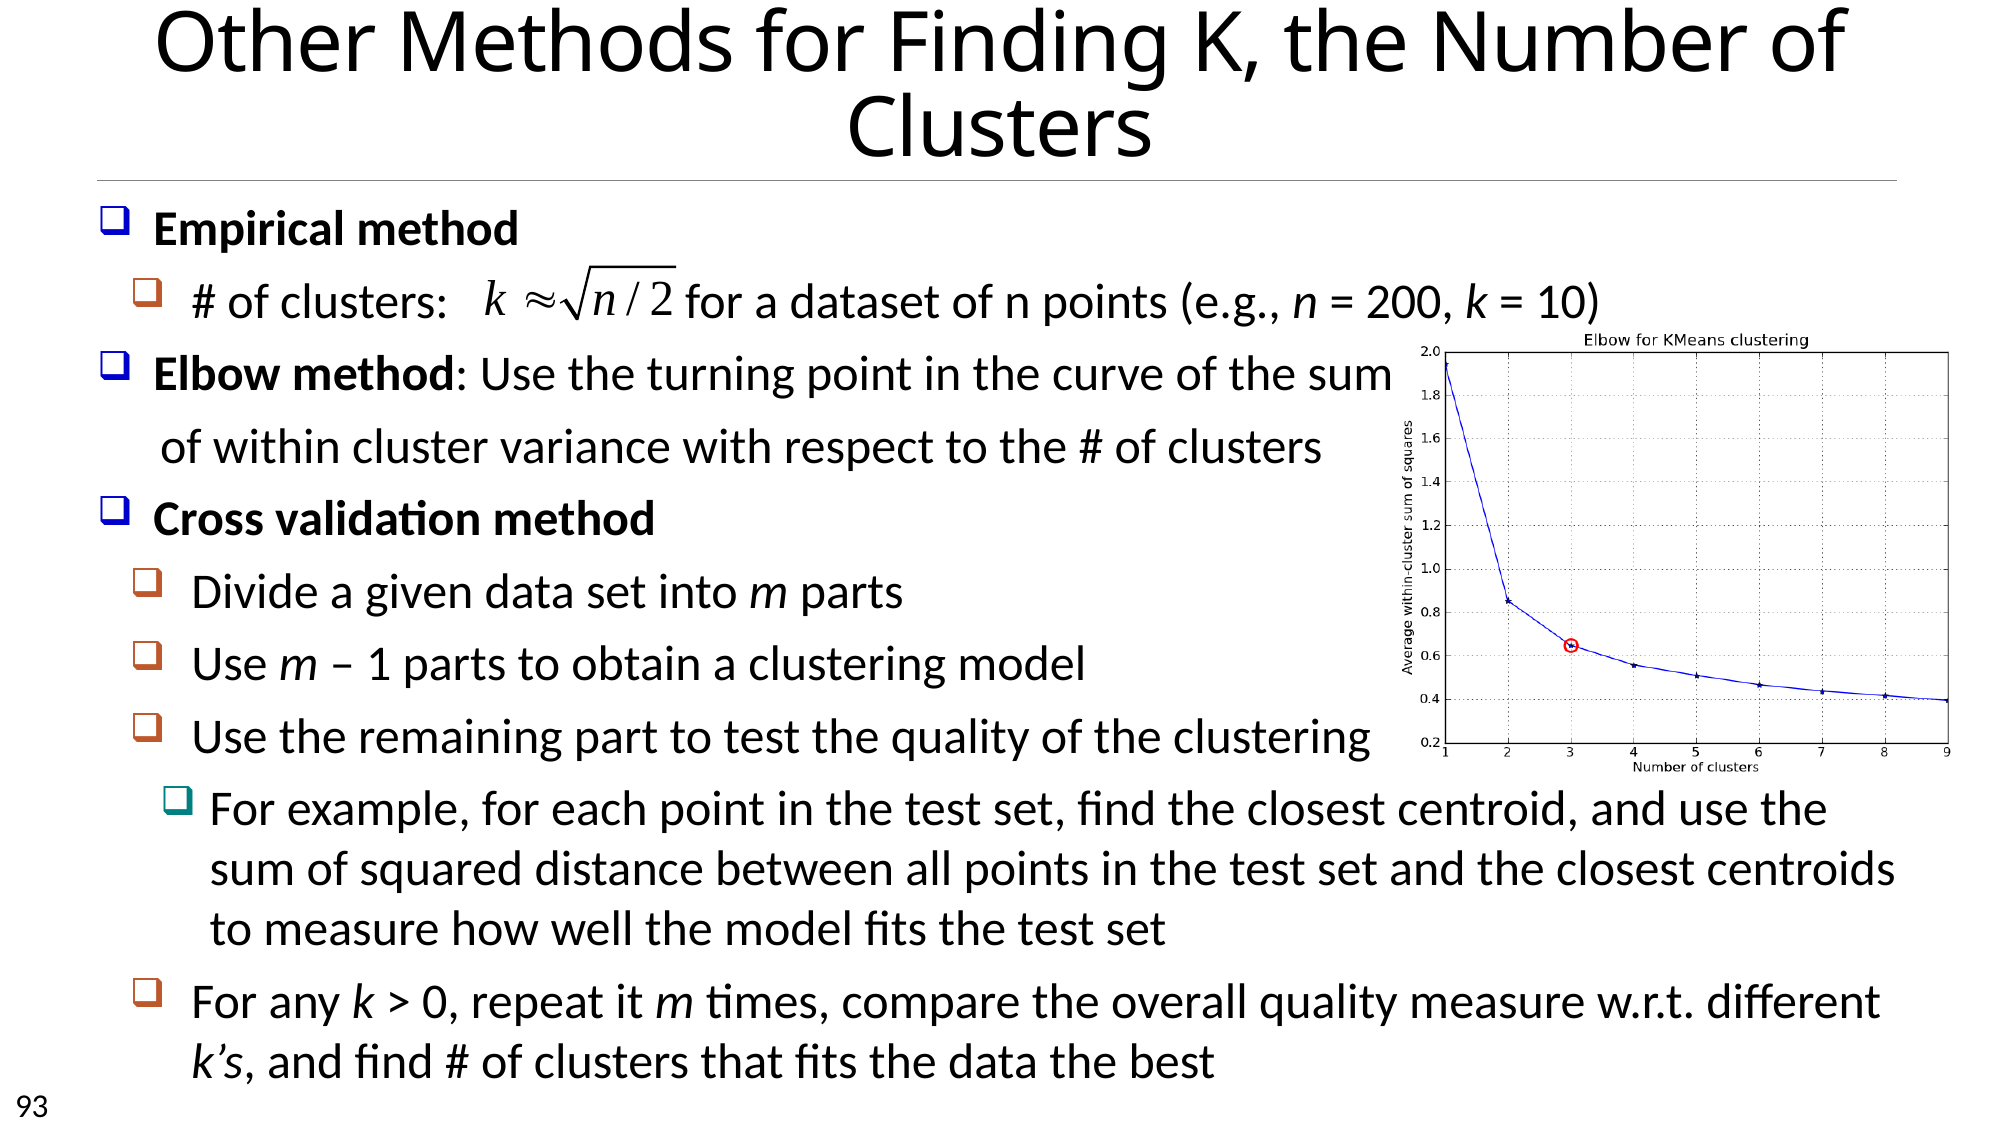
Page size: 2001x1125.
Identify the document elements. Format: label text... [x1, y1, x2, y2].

picture [1400, 326, 1952, 773]
list Empirical method # of clusters: for a dataset of n points (e.g., n = 200, k = 10) Elbow method: Use the turning point in the curve of the sum of within cluster variance with respect to the # of clusters Cross validation method Divide a given data set into m parts Use m – 1 parts to obtain a clustering model Use the remaining part to test the quality of the clustering For example, for each point in the test set, find the closest centroid, and use the sum of squared distance between all points in the test set and the closest centroids to measure how well the model fits the test set For any k > 0, repeat it m times, compare the overall quality measure w.r.t. different k’s, and find # of clusters that fits the data the best [82, 188, 1930, 1098]
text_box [475, 256, 686, 333]
title Other Methods for Finding K, the Number of Clusters [0, 1, 2000, 177]
